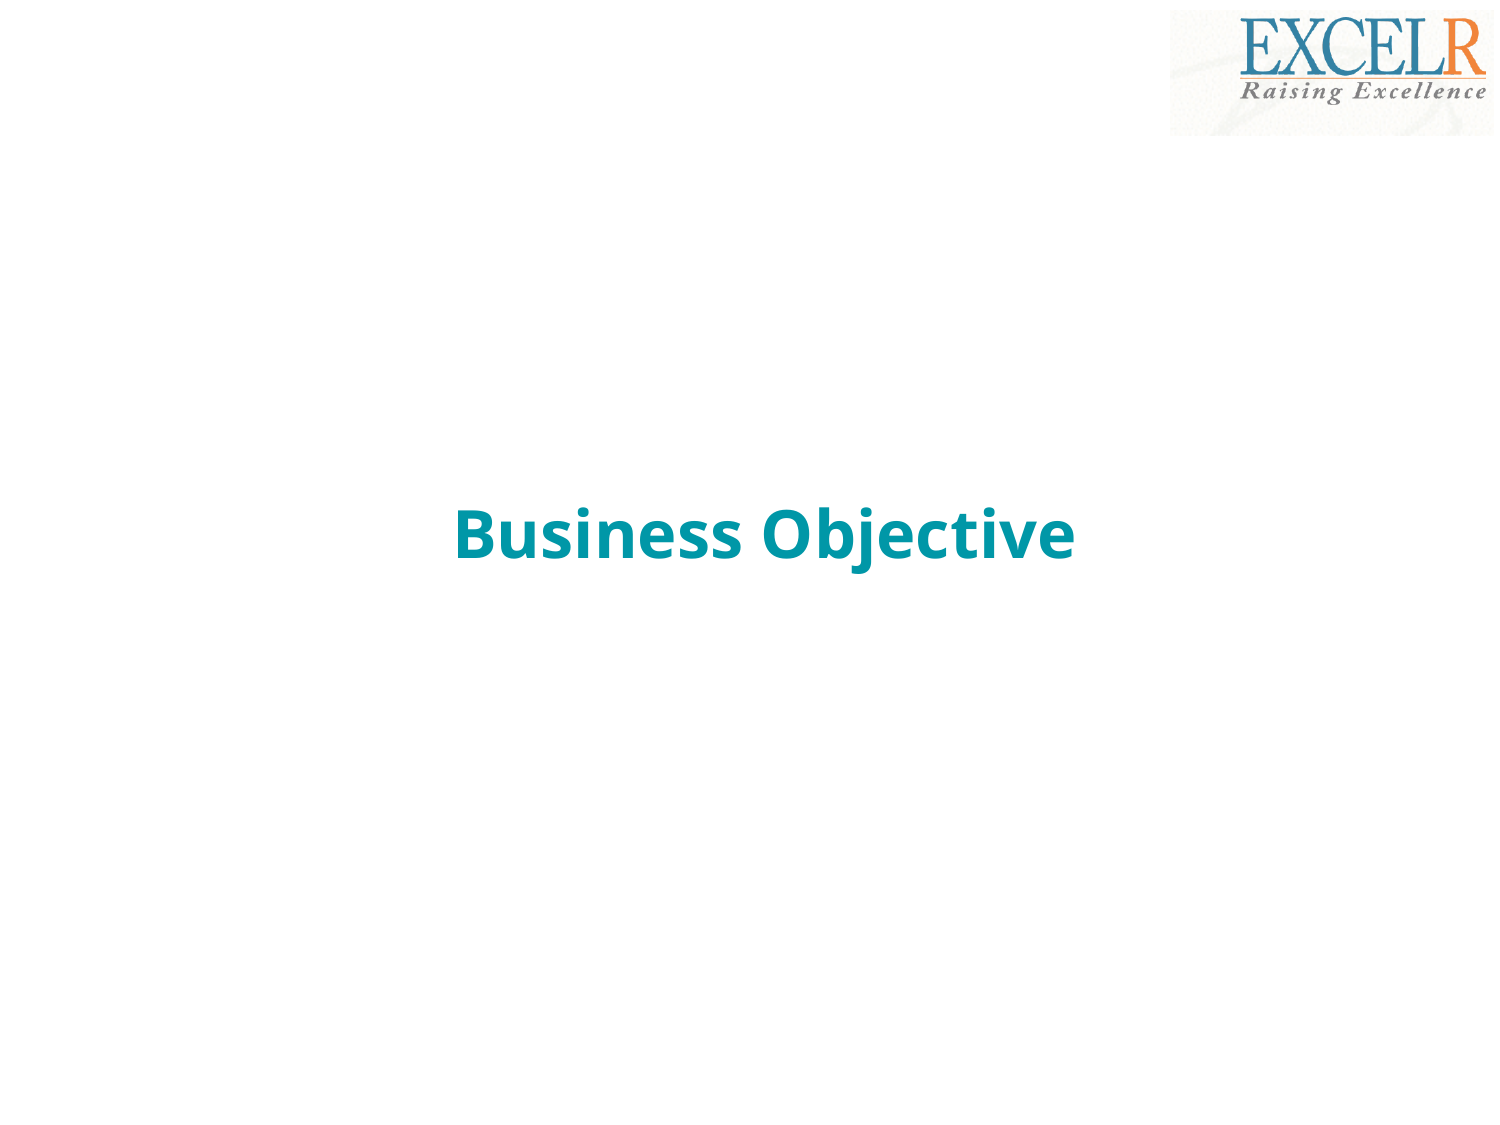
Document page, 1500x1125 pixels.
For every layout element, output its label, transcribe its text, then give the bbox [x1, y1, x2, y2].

picture [1169, 9, 1494, 136]
text_box Business Objective [134, 340, 1395, 776]
